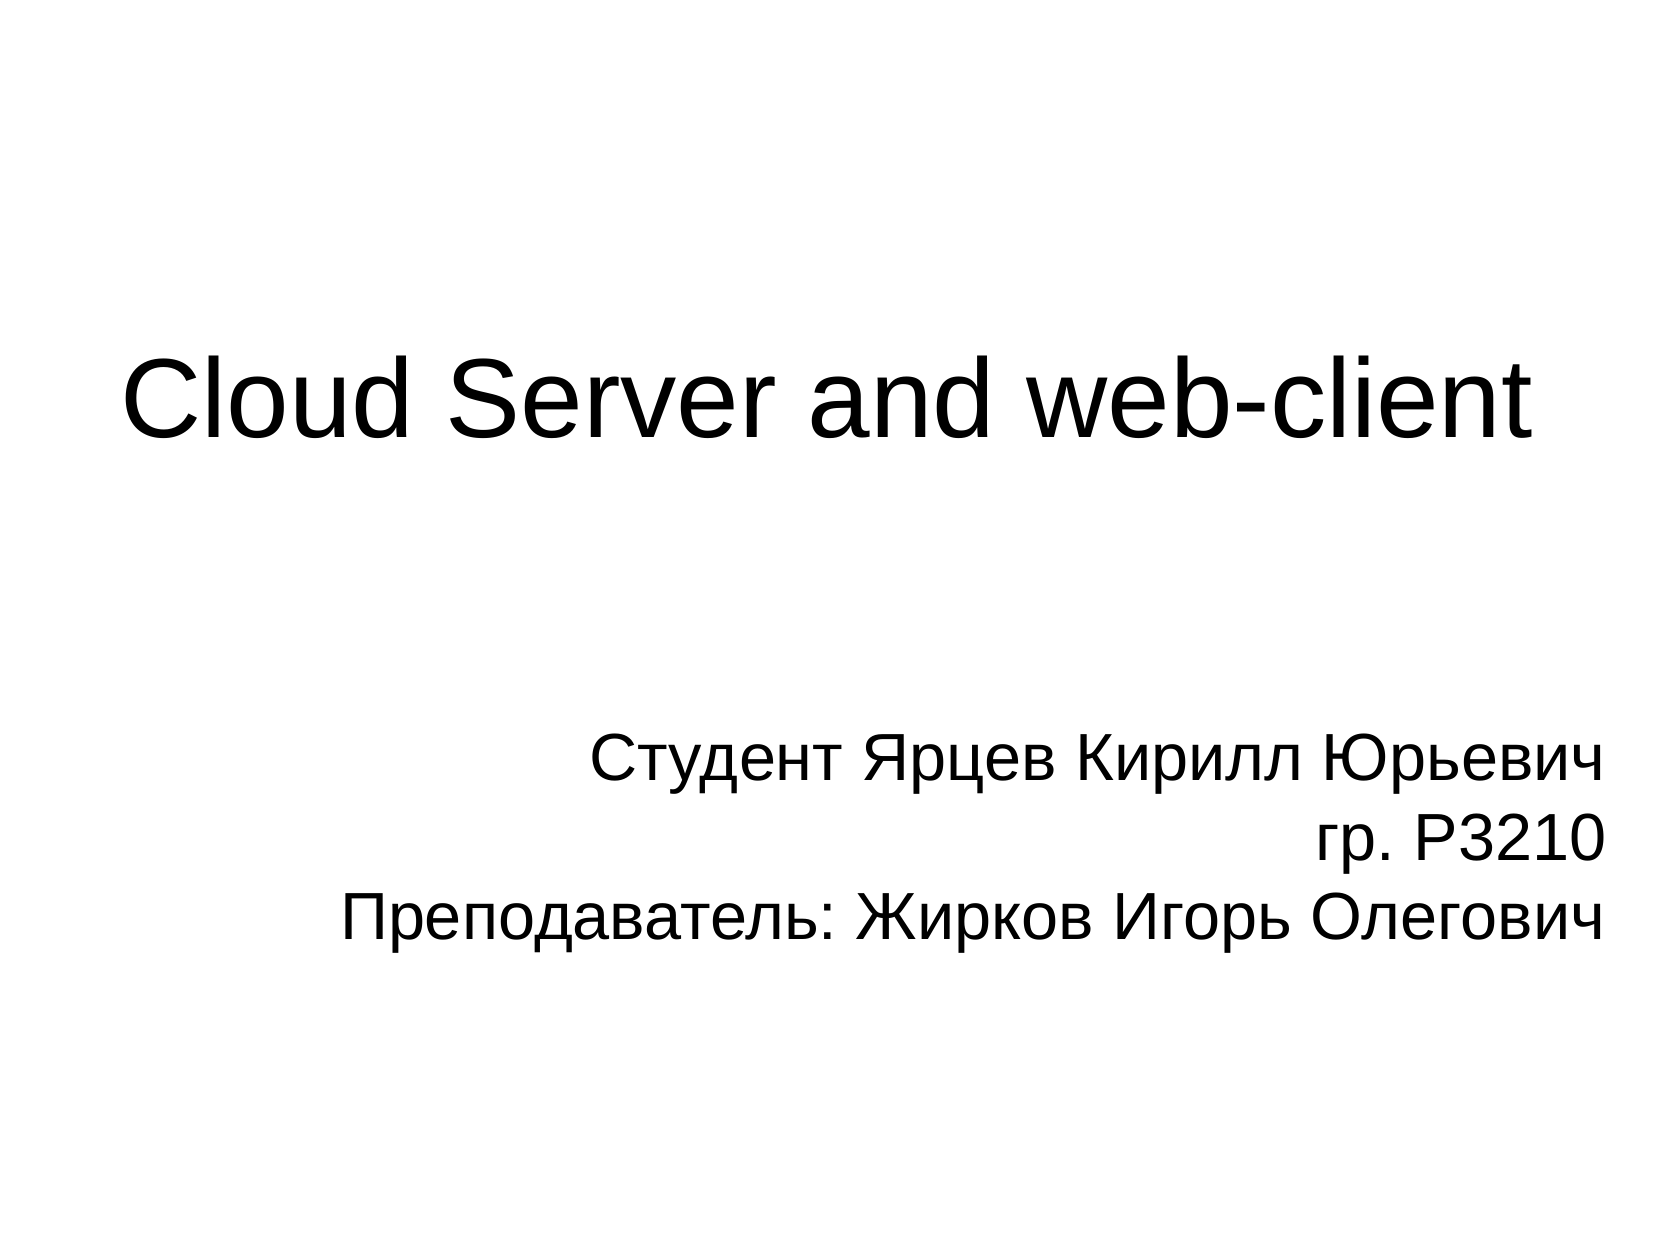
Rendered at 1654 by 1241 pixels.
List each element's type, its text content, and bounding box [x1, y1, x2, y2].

text_box Cloud Server and web-client [82, 288, 1571, 496]
text_box Студент Ярцев Кирилл Юрьевич гр. Р3210 Преподаватель: Жирков Игорь Олегович [118, 473, 1607, 1193]
